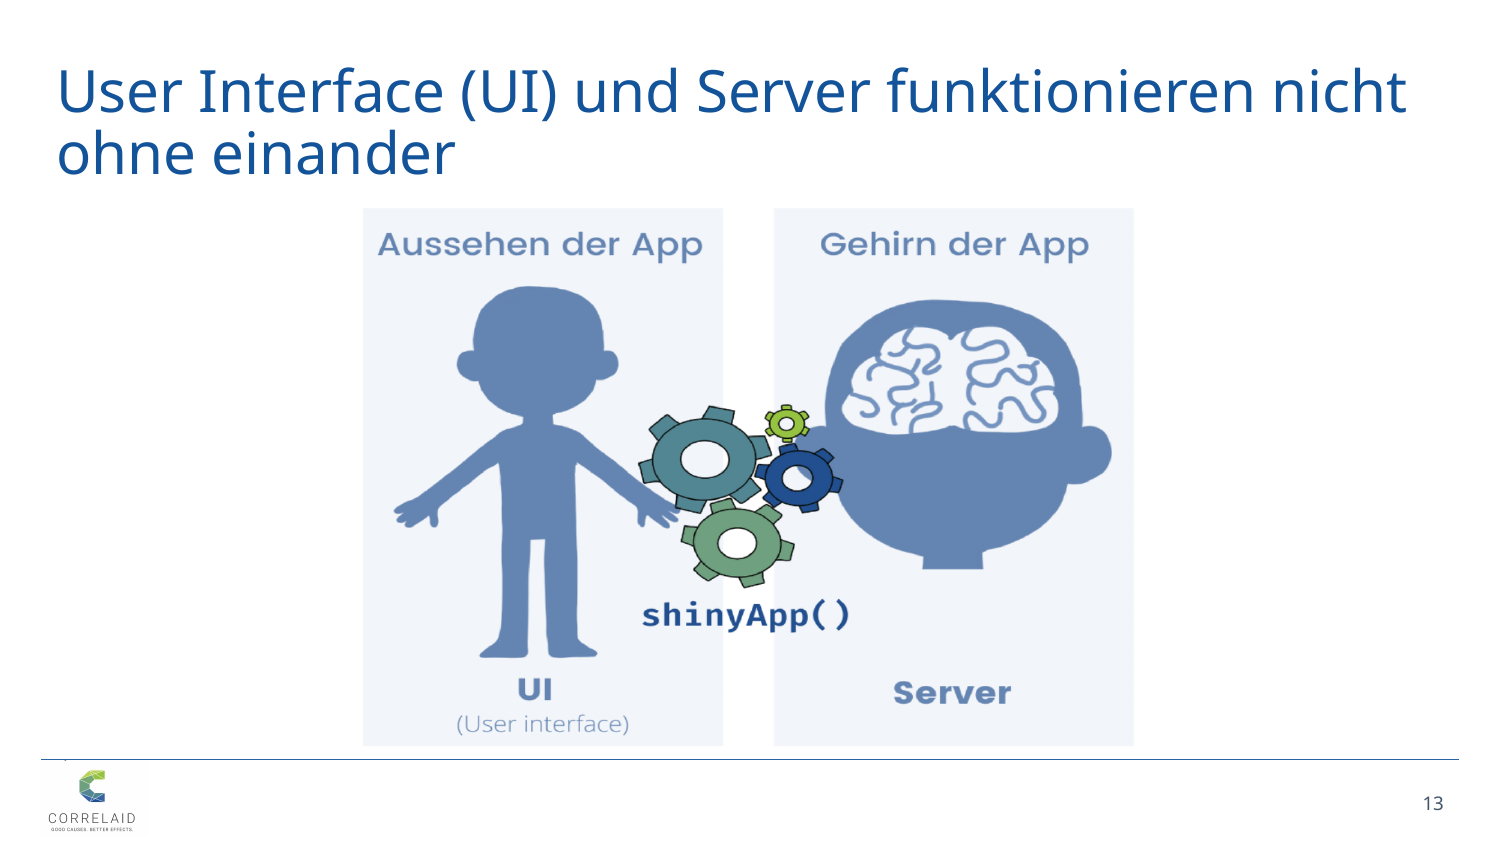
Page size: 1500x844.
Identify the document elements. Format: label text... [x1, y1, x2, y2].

picture [361, 206, 1138, 748]
picture [41, 760, 149, 837]
title User Interface (UI) und Server funktionieren nicht ohne einander [41, 43, 1459, 207]
